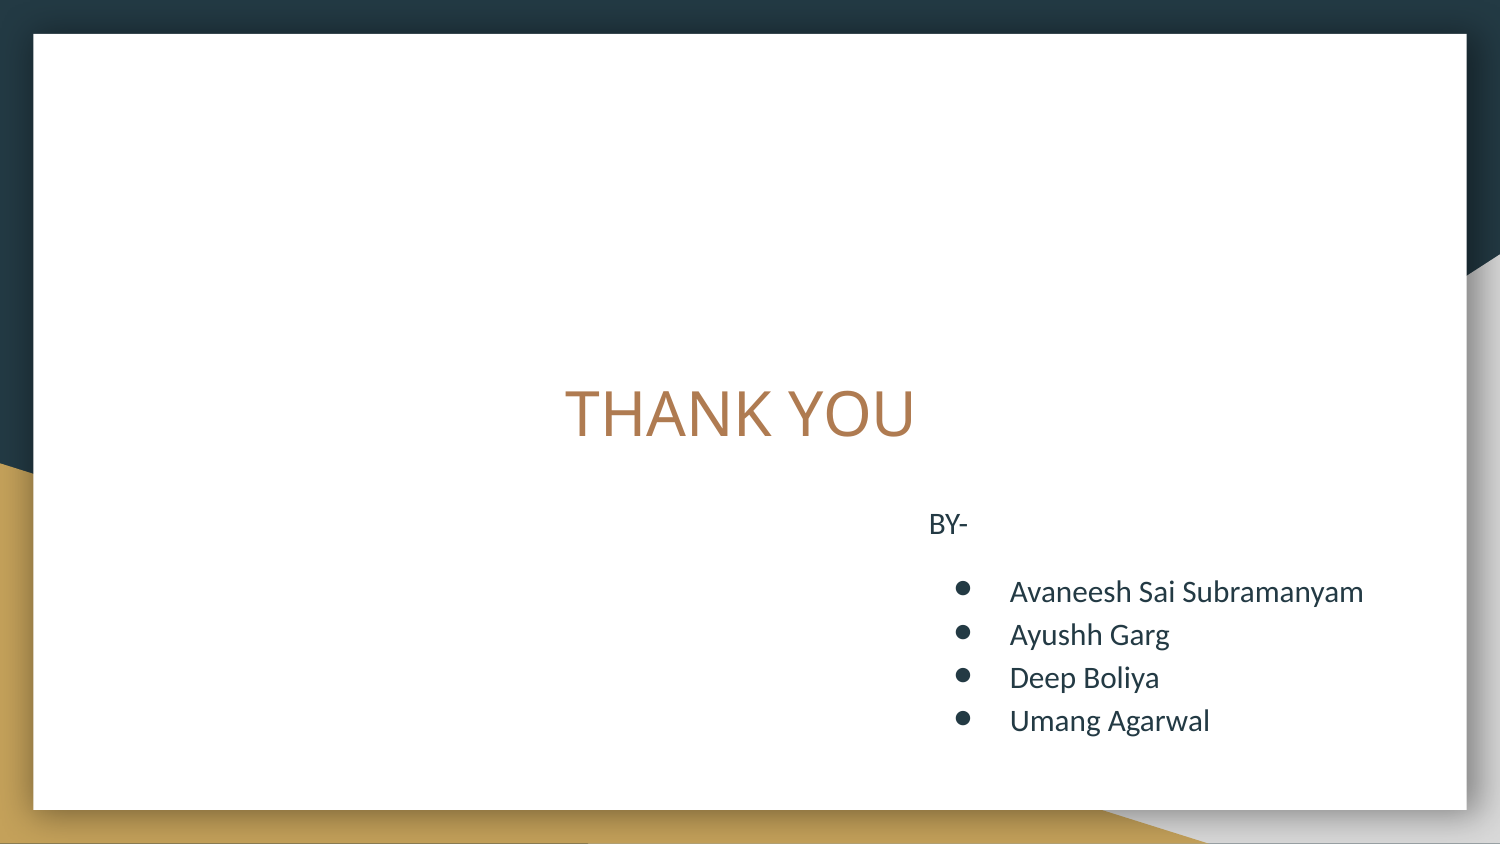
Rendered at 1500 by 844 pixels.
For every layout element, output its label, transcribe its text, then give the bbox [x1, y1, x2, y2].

title THANK YOU [134, 138, 1366, 685]
list BY- Avaneesh Sai Subramanyam Ayushh Garg Deep Boliya Umang Agarwal [913, 482, 1434, 768]
